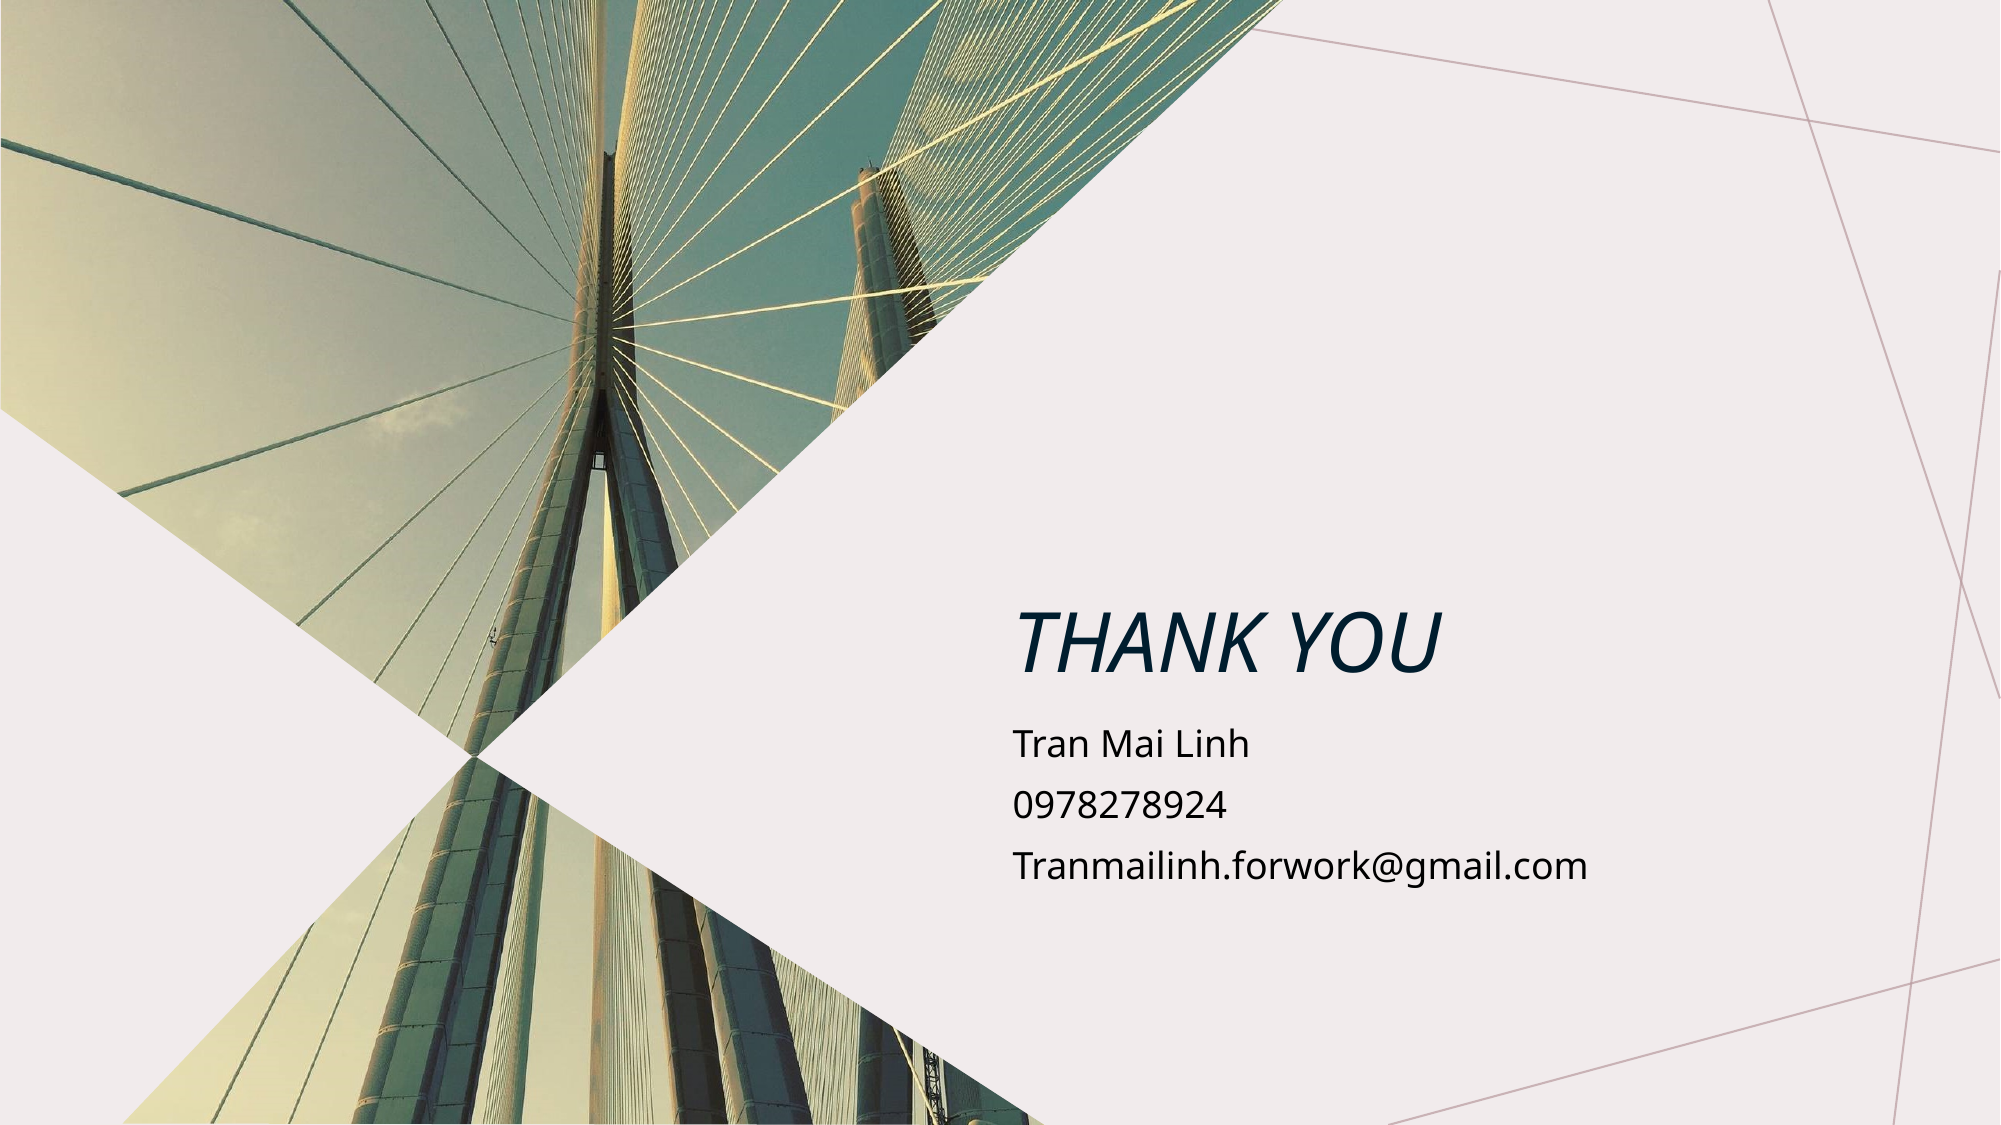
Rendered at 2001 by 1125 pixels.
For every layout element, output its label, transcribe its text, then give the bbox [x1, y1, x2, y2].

picture [0, 0, 1284, 1125]
title THANK YOU [1284, 120, 1802, 699]
list Tran Mai Linh 0978278924 Tranmailinh.forwork@gmail.com [1284, 717, 1802, 925]
